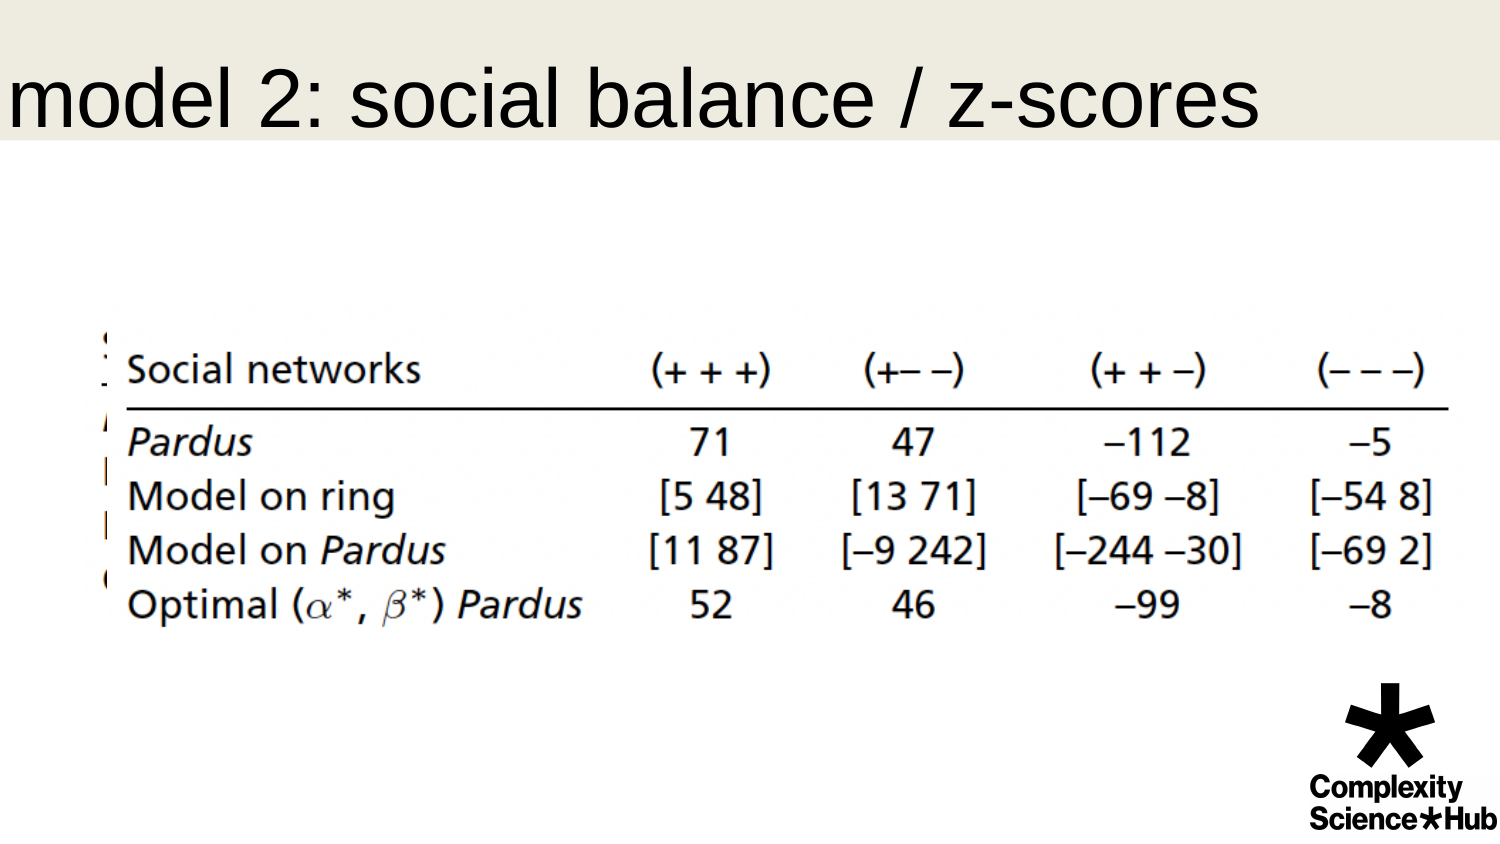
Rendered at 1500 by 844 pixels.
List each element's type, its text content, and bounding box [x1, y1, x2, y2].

picture [1310, 678, 1497, 830]
title model 2: social balance / z-scores [0, 25, 1500, 164]
picture [82, 300, 1470, 630]
